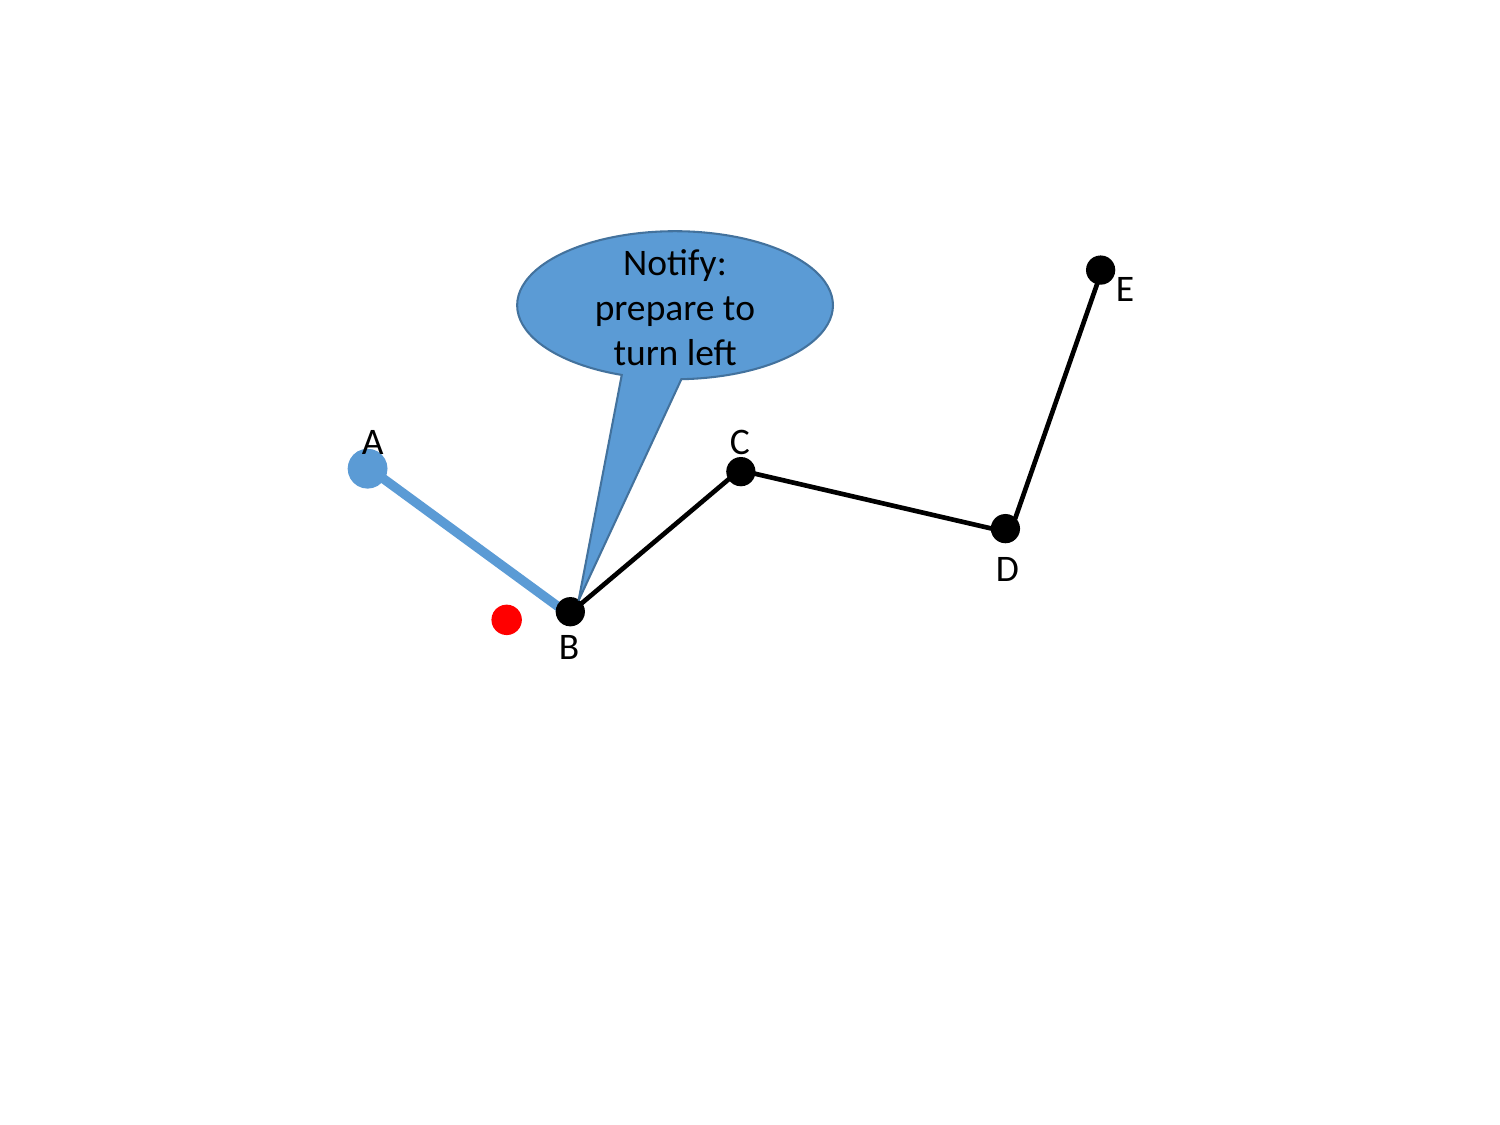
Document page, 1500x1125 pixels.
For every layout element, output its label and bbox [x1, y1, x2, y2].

text_box [347, 230, 1149, 674]
